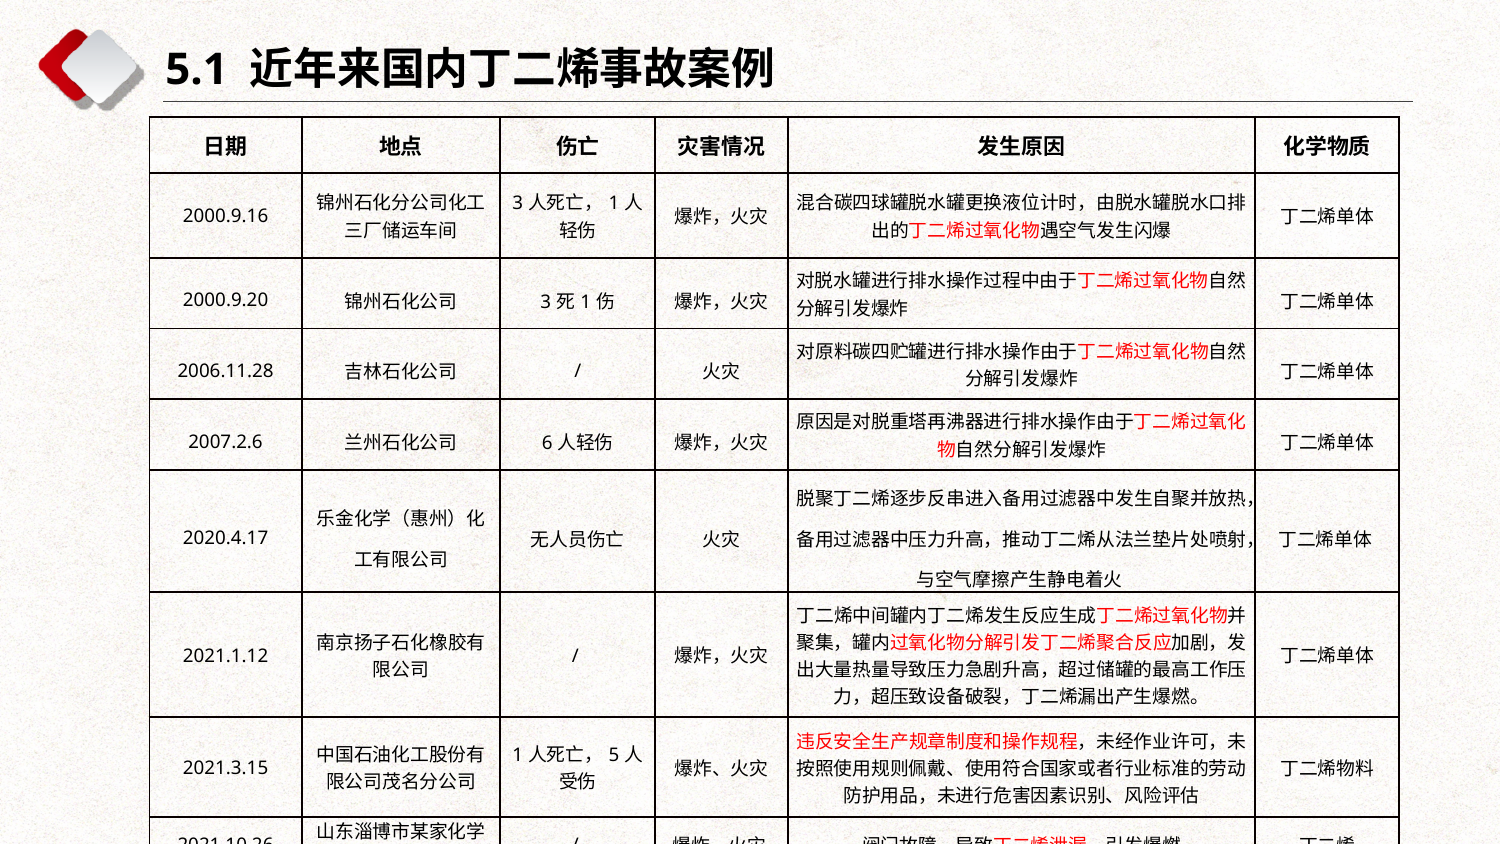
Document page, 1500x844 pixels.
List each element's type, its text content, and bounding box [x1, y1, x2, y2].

text_box 5.1 近年来国内丁二烯事故案例 [150, 33, 790, 102]
table_cell 爆炸、火灾 [656, 818, 787, 844]
picture [0, 0, 1500, 844]
table_cell 兰州石化公司 [303, 400, 499, 469]
table_cell 对脱水罐进行排水操作过程中由于丁二烯过氧化物自然分解引发爆炸 [789, 259, 1254, 328]
table_header 灾害情况 [656, 118, 787, 172]
table_cell 丁二烯物料 [1256, 718, 1398, 816]
table_cell / [501, 818, 654, 844]
table_cell 丁二烯单体 [1256, 259, 1398, 328]
table_cell / [501, 593, 654, 716]
table_cell 南京扬子石化橡胶有限公司 [303, 593, 499, 716]
table_cell 违反安全生产规章制度和操作规程，未经作业许可，未按照使用规则佩戴、使用符合国家或者行业标准的劳动防护用品，未进行危害因素识别、风险评估 [789, 718, 1254, 816]
table_cell 吉林石化公司 [303, 329, 499, 398]
table_cell 火灾 [656, 329, 787, 398]
table_cell 2021.3.15 [150, 718, 301, 816]
table_cell 丁二烯单体 [1256, 174, 1398, 257]
table_cell 爆炸，火灾 [656, 400, 787, 469]
table_cell 丁二烯单体 [1256, 471, 1398, 591]
table_cell 对原料碳四贮罐进行排水操作由于丁二烯过氧化物自然分解引发爆炸 [789, 329, 1254, 398]
table_cell 爆炸、火灾 [656, 718, 787, 816]
table_cell 丁二烯单体 [1256, 329, 1398, 398]
table_cell 2021.1.12 [150, 593, 301, 716]
table_cell 脱聚丁二烯逐步反串进入备用过滤器中发生自聚并放热，备用过滤器中压力升高，推动丁二烯从法兰垫片处喷射，与空气摩擦产生静电着火 [789, 471, 1254, 591]
table_cell 爆炸，火灾 [656, 259, 787, 328]
table_header 伤亡 [501, 118, 654, 172]
table_cell 锦州石化公司 [303, 259, 499, 328]
table_cell 锦州石化分公司化工三厂储运车间 [303, 174, 499, 257]
table_cell 6人轻伤 [501, 400, 654, 469]
table_header 发生原因 [789, 118, 1254, 172]
table_header 化学物质 [1256, 118, 1398, 172]
table_cell / [501, 329, 654, 398]
table_cell 丁二烯中间罐内丁二烯发生反应生成丁二烯过氧化物并聚集，罐内过氧化物分解引发丁二烯聚合反应加剧，发出大量热量导致压力急剧升高，超过储罐的最高工作压力，超压致设备破裂，丁二烯漏出产生爆燃。 [789, 593, 1254, 716]
table_cell 2000.9.20 [150, 259, 301, 328]
table_cell 丁二烯 [1256, 818, 1398, 844]
table_cell 无人员伤亡 [501, 471, 654, 591]
table_cell 山东淄博市某家化学科技公司 [303, 818, 499, 844]
table_cell 阀门故障，导致丁二烯泄漏，引发爆燃 [789, 818, 1254, 844]
table_cell 3死1伤 [501, 259, 654, 328]
table_cell 2021.10.26 [150, 818, 301, 844]
table_cell 2000.9.16 [150, 174, 301, 257]
table_cell 原因是对脱重塔再沸器进行排水操作由于丁二烯过氧化物自然分解引发爆炸 [789, 400, 1254, 469]
table_cell 2020.4.17 [150, 471, 301, 591]
table_cell 火灾 [656, 471, 787, 591]
table_cell 中国石油化工股份有限公司茂名分公司 [303, 718, 499, 816]
table_cell 丁二烯单体 [1256, 593, 1398, 716]
table_cell 3人死亡，1人轻伤 [501, 174, 654, 257]
table_cell 丁二烯单体 [1256, 400, 1398, 469]
table_header 日期 [150, 118, 301, 172]
table_cell 爆炸，火灾 [656, 174, 787, 257]
table_cell 1人死亡，5人受伤 [501, 718, 654, 816]
table_cell 爆炸，火灾 [656, 593, 787, 716]
table_cell 2007.2.6 [150, 400, 301, 469]
table_cell 混合碳四球罐脱水罐更换液位计时，由脱水罐脱水口排出的丁二烯过氧化物遇空气发生闪爆 [789, 174, 1254, 257]
table_cell 2006.11.28 [150, 329, 301, 398]
table_cell 乐金化学（惠州）化工有限公司 [303, 471, 499, 591]
table_header 地点 [303, 118, 499, 172]
